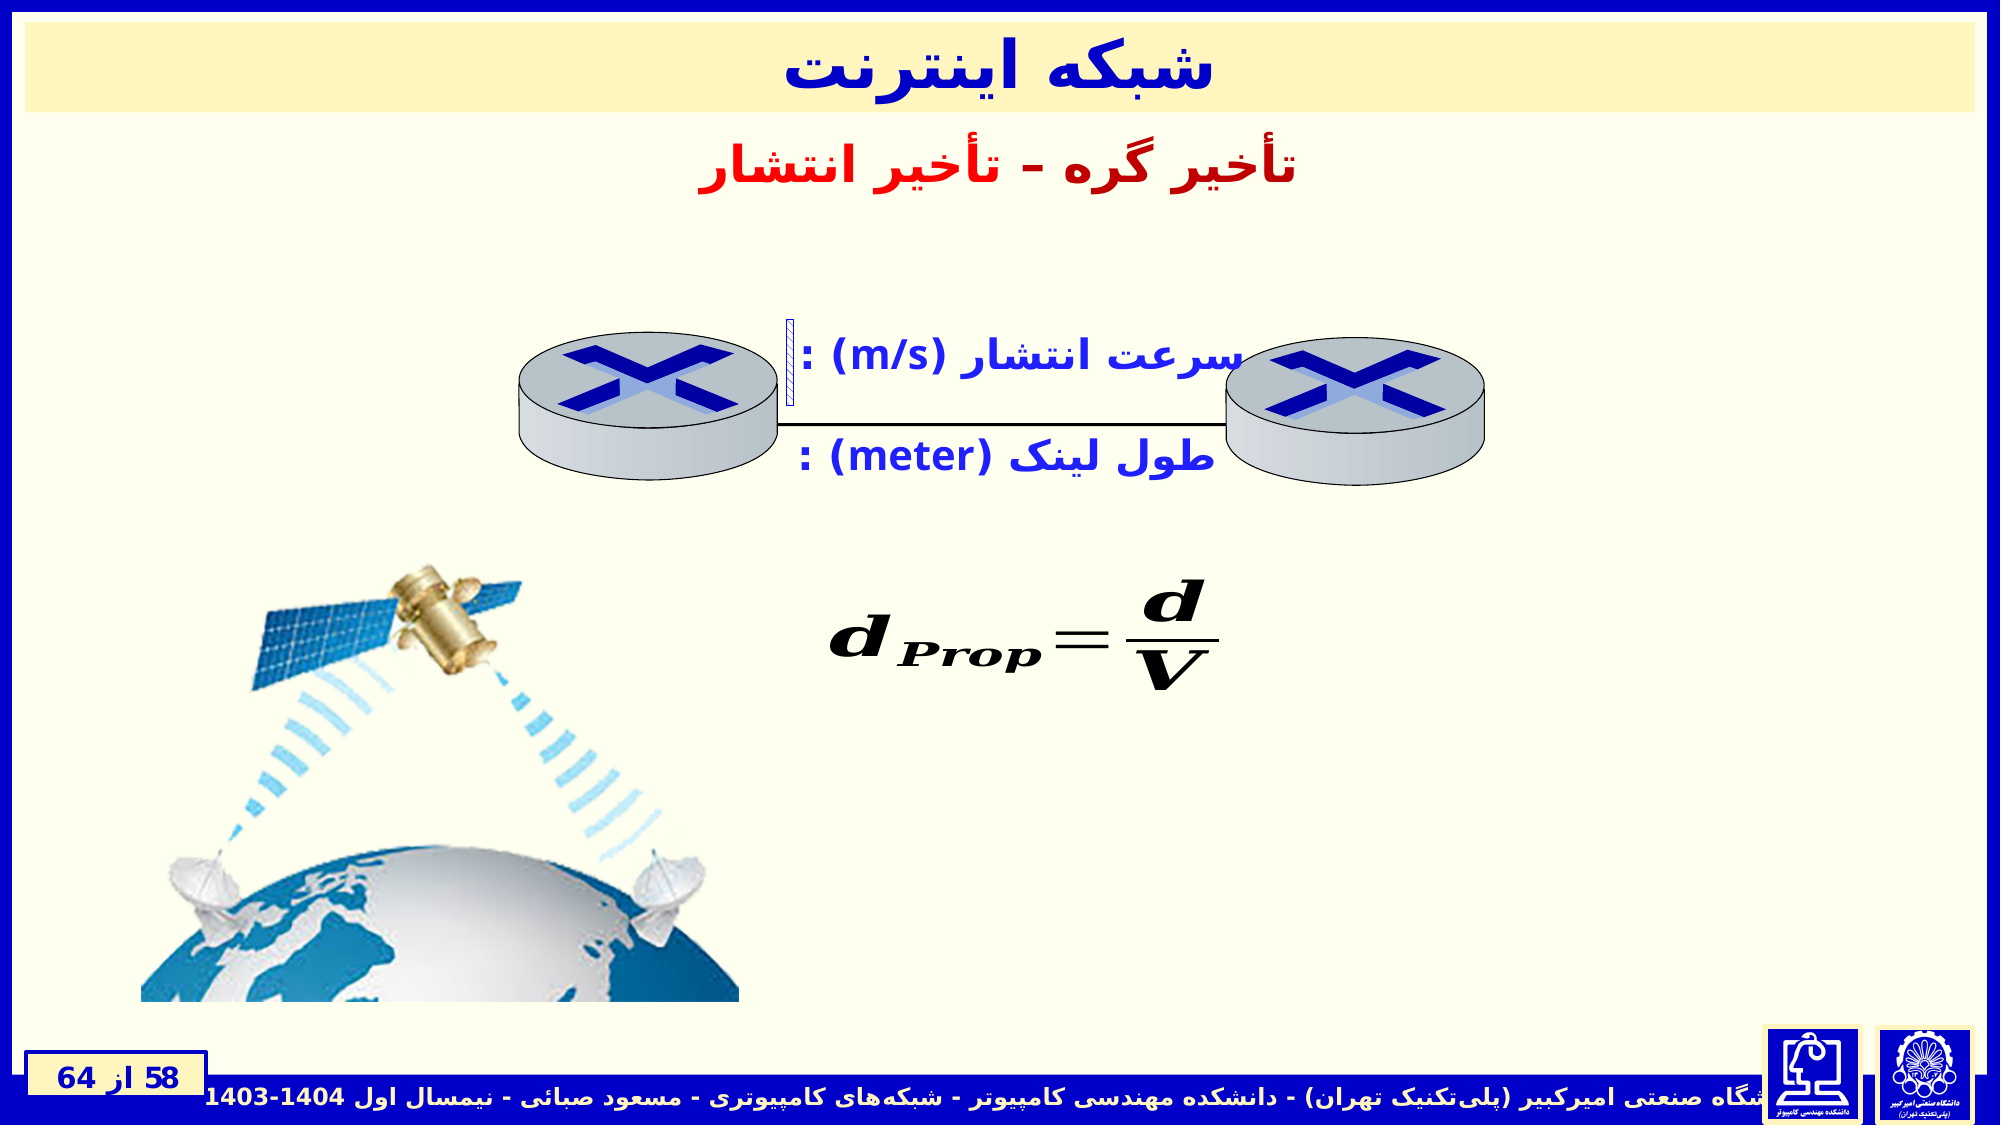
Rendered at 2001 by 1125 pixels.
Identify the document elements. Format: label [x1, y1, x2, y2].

text_box [0, 0, 2000, 1125]
text_box [518, 332, 778, 480]
picture [141, 563, 739, 1002]
text_box [1225, 337, 1485, 486]
